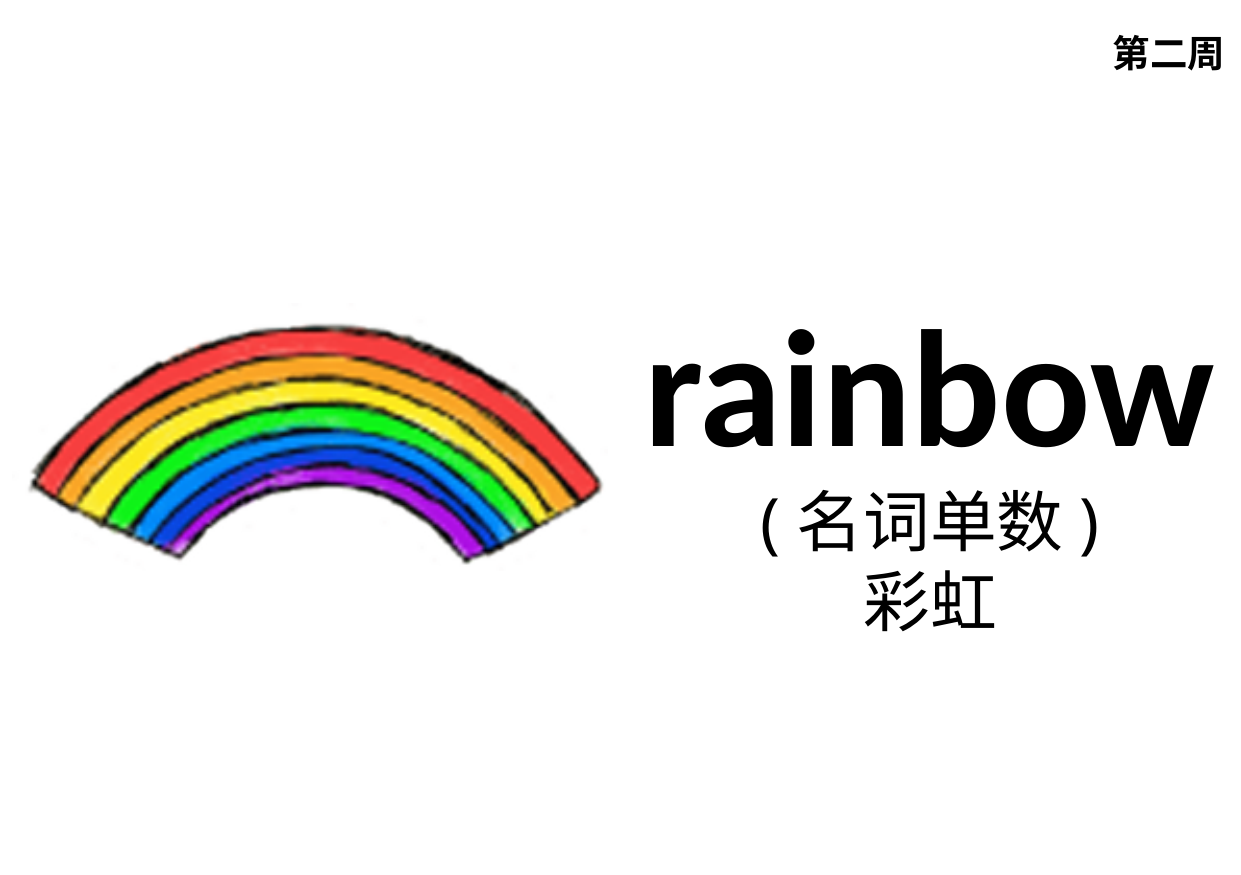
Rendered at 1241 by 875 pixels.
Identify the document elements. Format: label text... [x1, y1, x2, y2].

picture [11, 303, 609, 571]
text_box rainbow (名词单数) 彩虹 [620, 0, 1241, 874]
